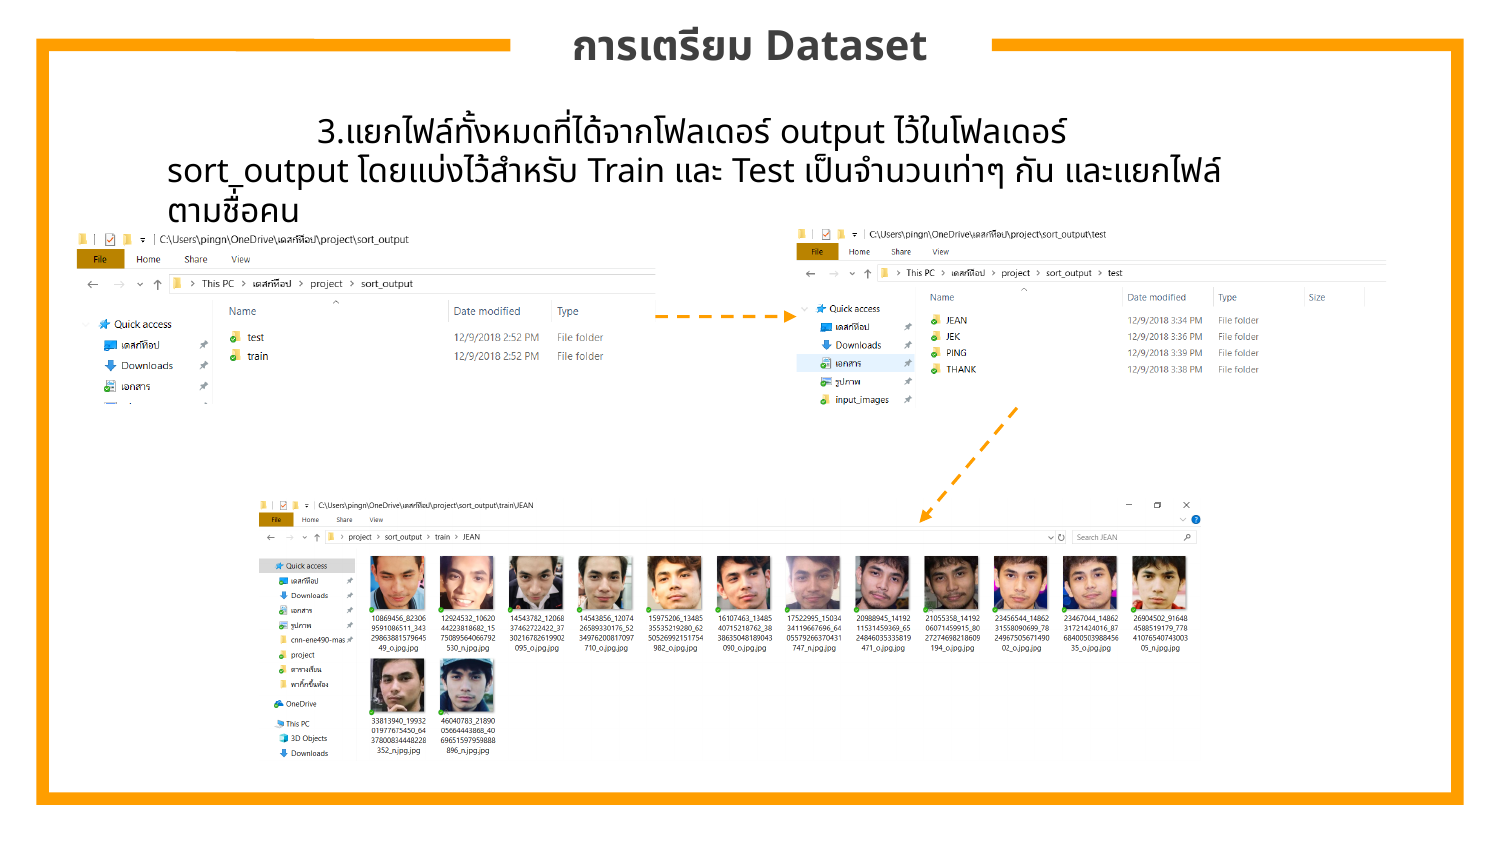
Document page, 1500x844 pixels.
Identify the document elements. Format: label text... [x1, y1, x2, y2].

title การเตรียม Dataset [531, 3, 969, 102]
text_box 3.แยกไฟล์ทั้งหมดที่ได้จากโฟลเดอร์ output ไว้ในโฟลเดอร์ sort_output โดยแบ่งไว้สำหรับ Train และ Test เป็นจำนวนเท่าๆ กัน และแยกไฟล์ตามชื่อคน [152, 102, 1270, 237]
picture [76, 229, 656, 405]
picture [258, 498, 1201, 762]
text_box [919, 407, 1018, 524]
picture [796, 225, 1387, 408]
